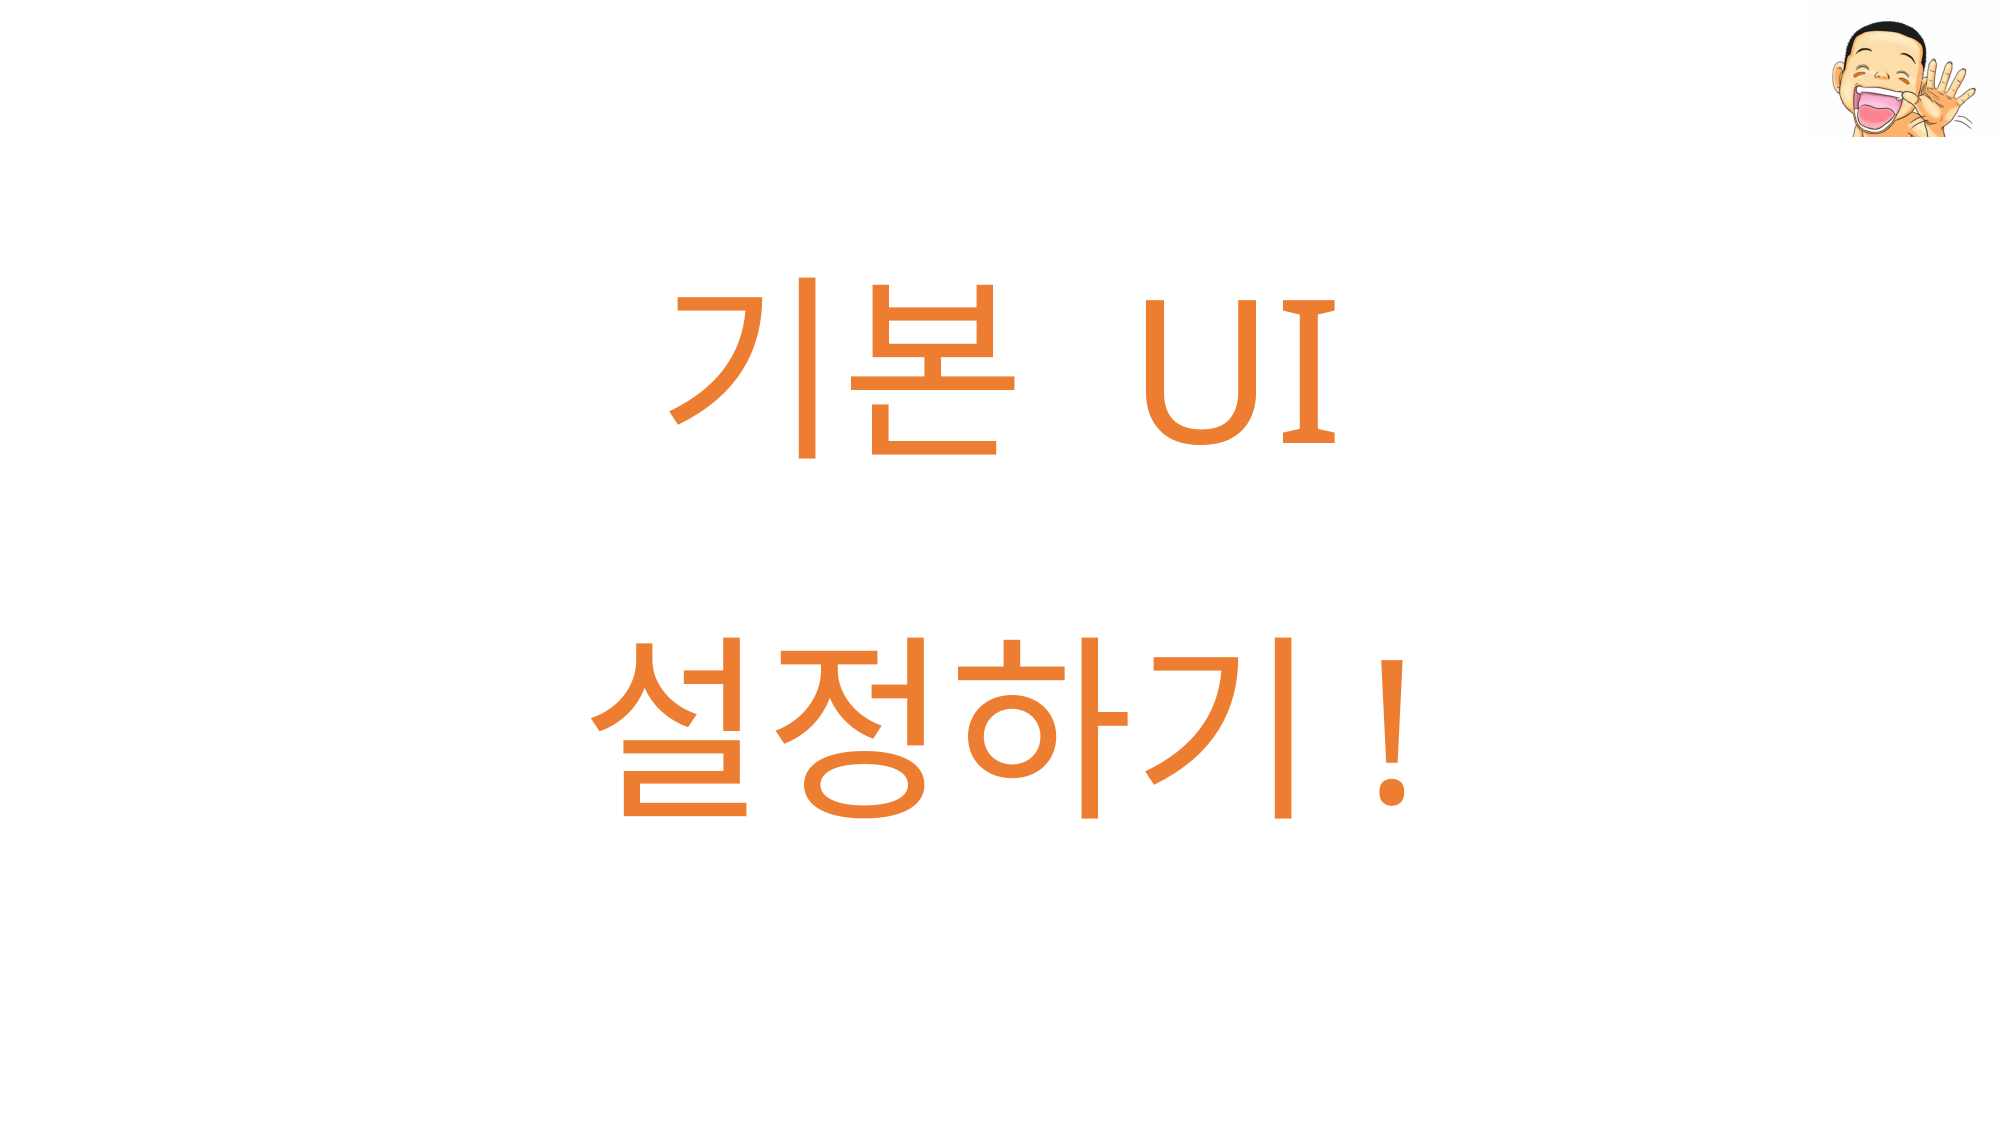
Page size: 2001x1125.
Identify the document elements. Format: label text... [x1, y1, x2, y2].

text_box 기본 UI 설정하기! [0, 115, 2000, 851]
picture [1808, 0, 2000, 115]
